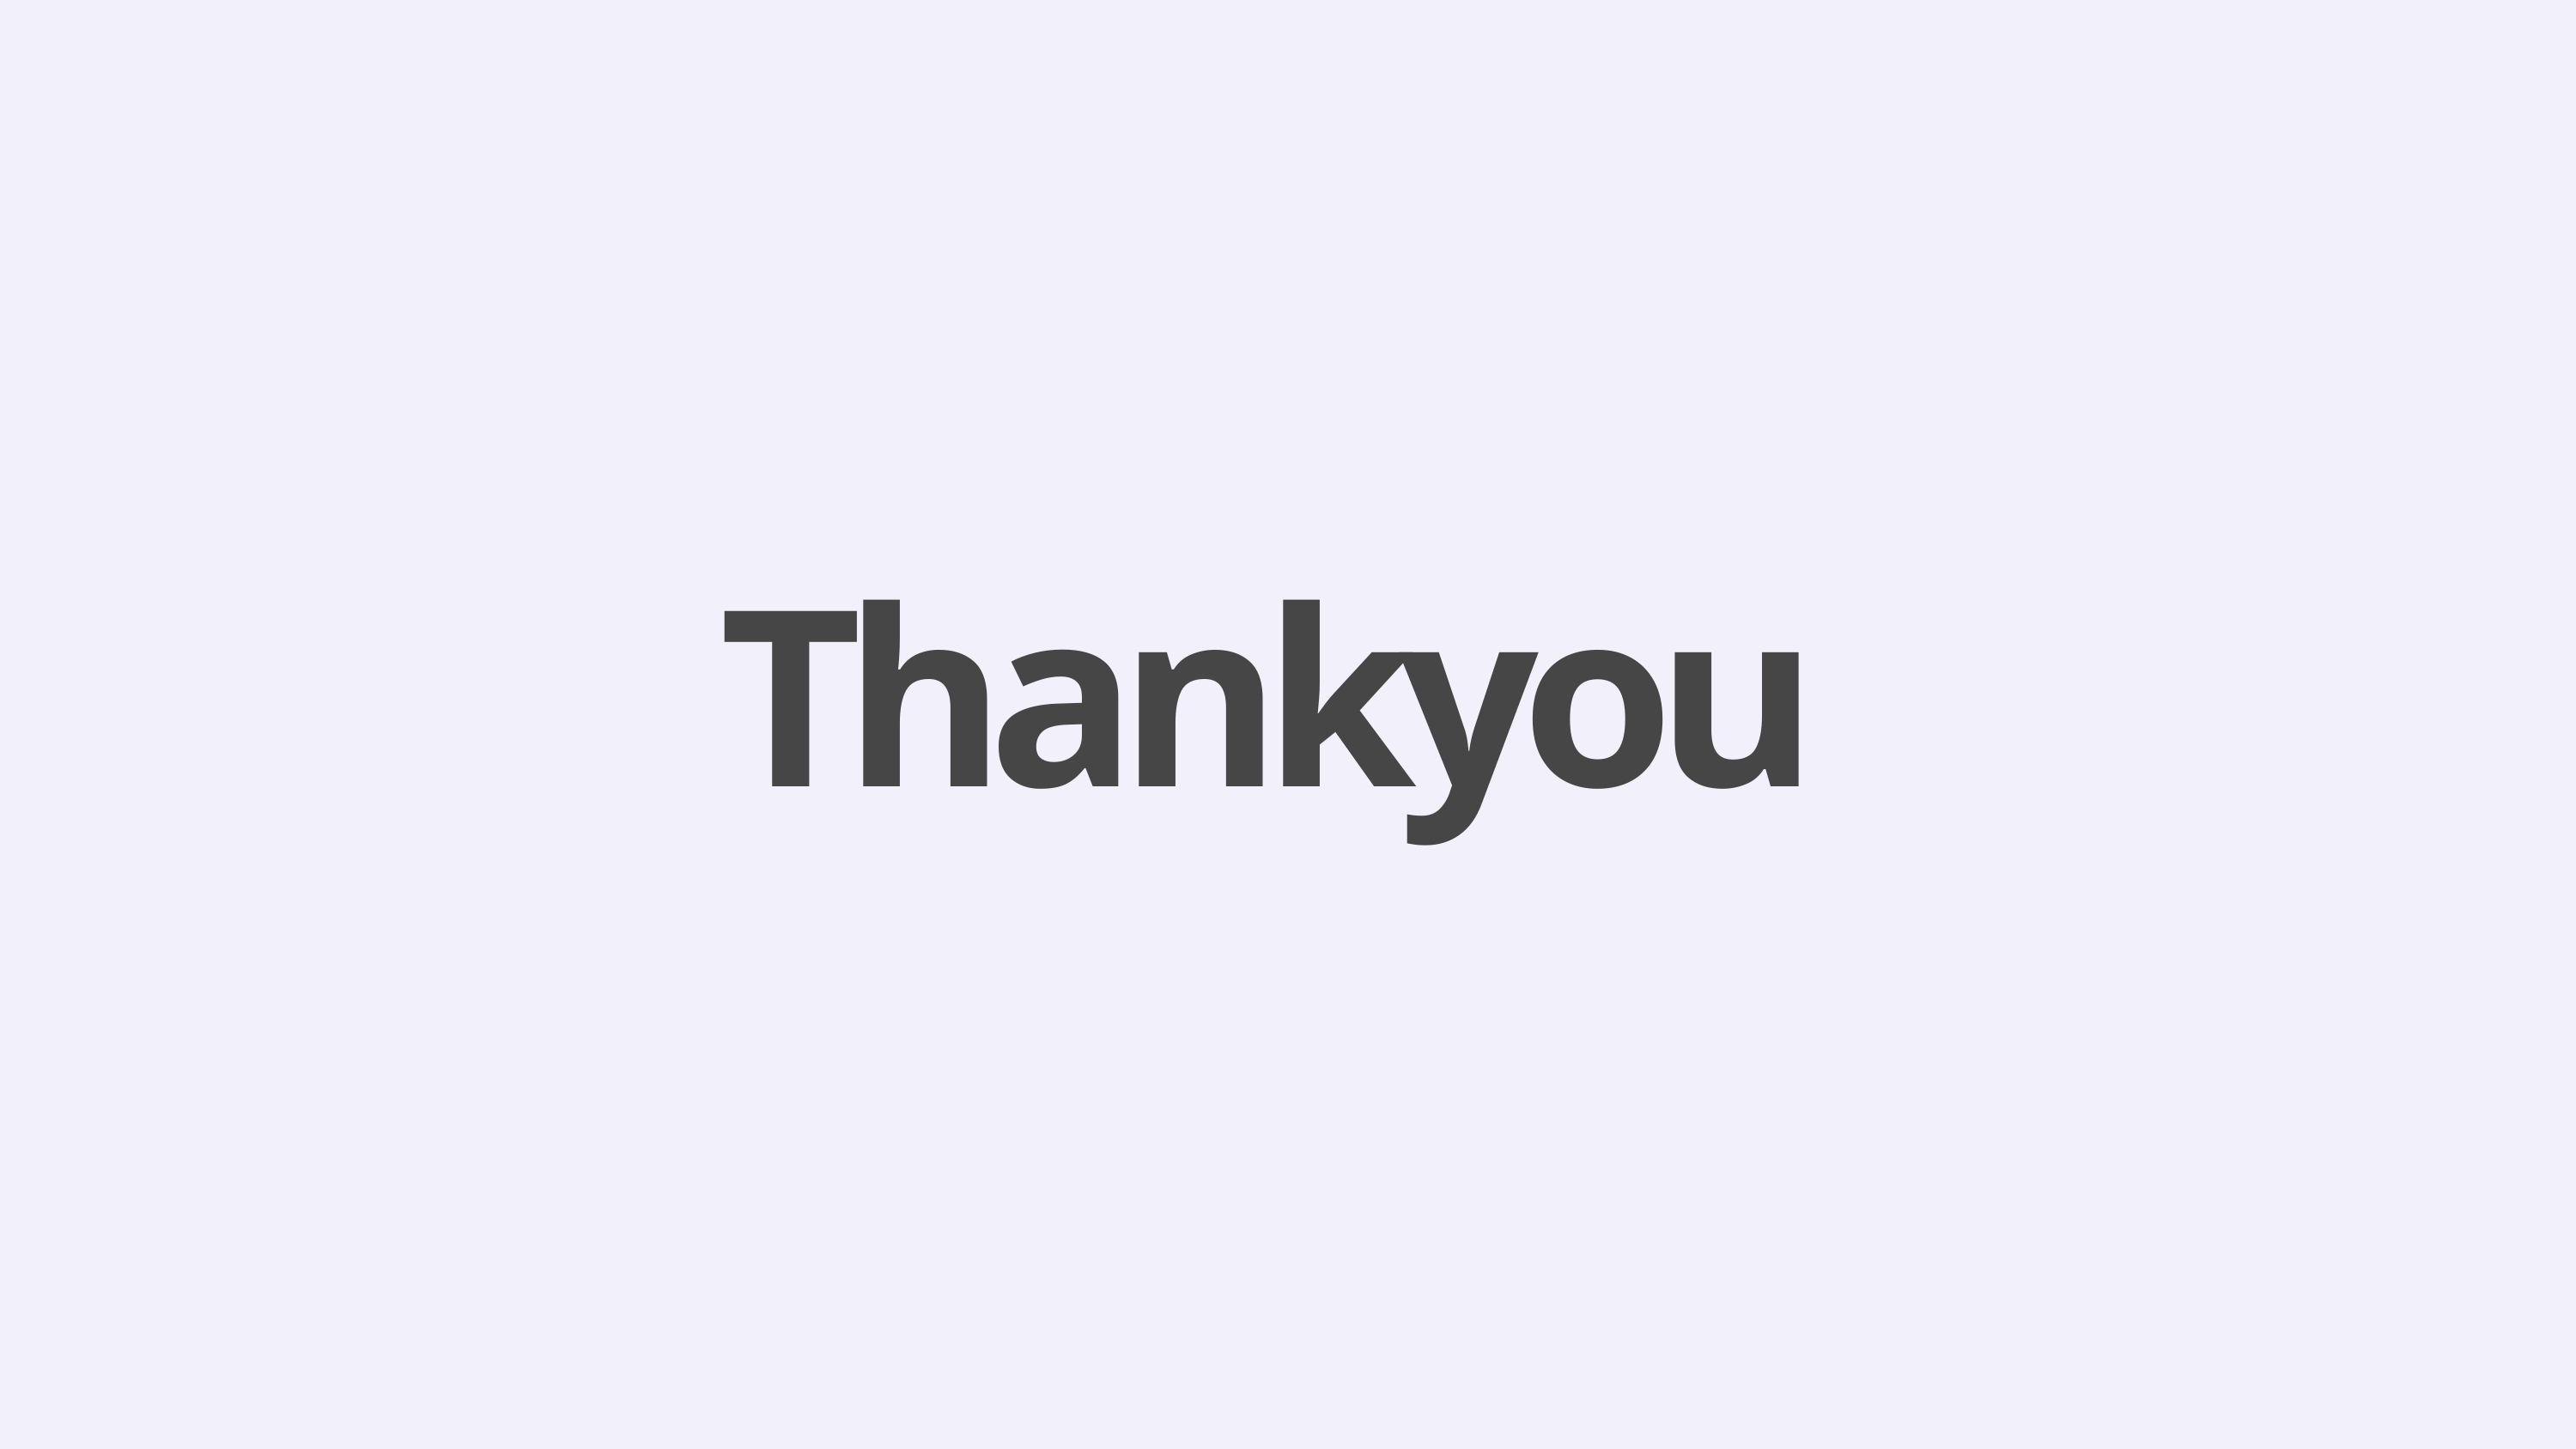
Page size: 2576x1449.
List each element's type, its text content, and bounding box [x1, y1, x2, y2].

text_box Thankyou [720, 612, 1900, 836]
